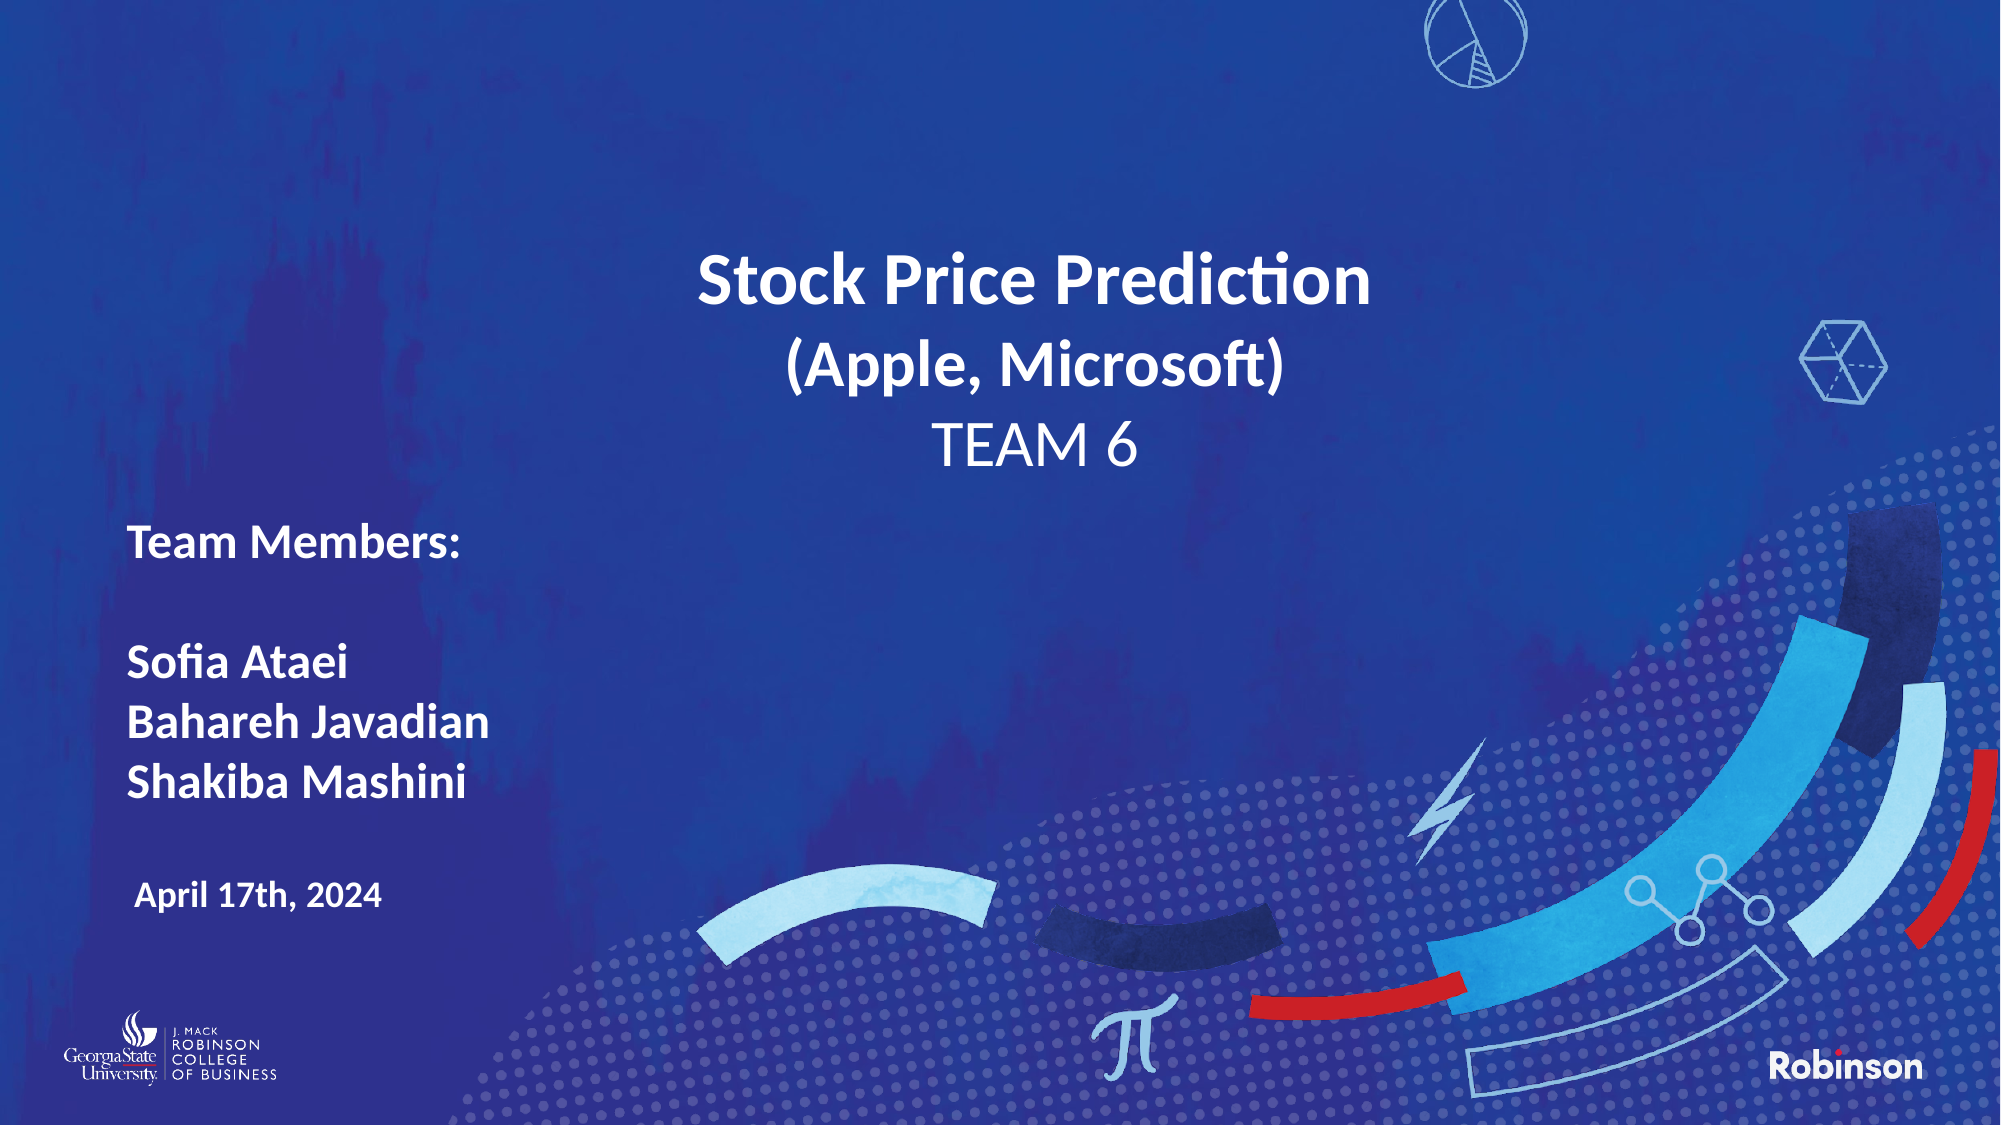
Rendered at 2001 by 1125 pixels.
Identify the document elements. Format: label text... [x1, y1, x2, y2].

picture [0, 0, 2001, 1125]
text_box Team Members: Sofia Ataei Bahareh Javadian Shakiba Mashini [111, 501, 575, 820]
list April 17th, 2024 [134, 875, 1144, 926]
title Stock Price Prediction (Apple, Microsoft) TEAM 6 [41, 0, 2000, 480]
